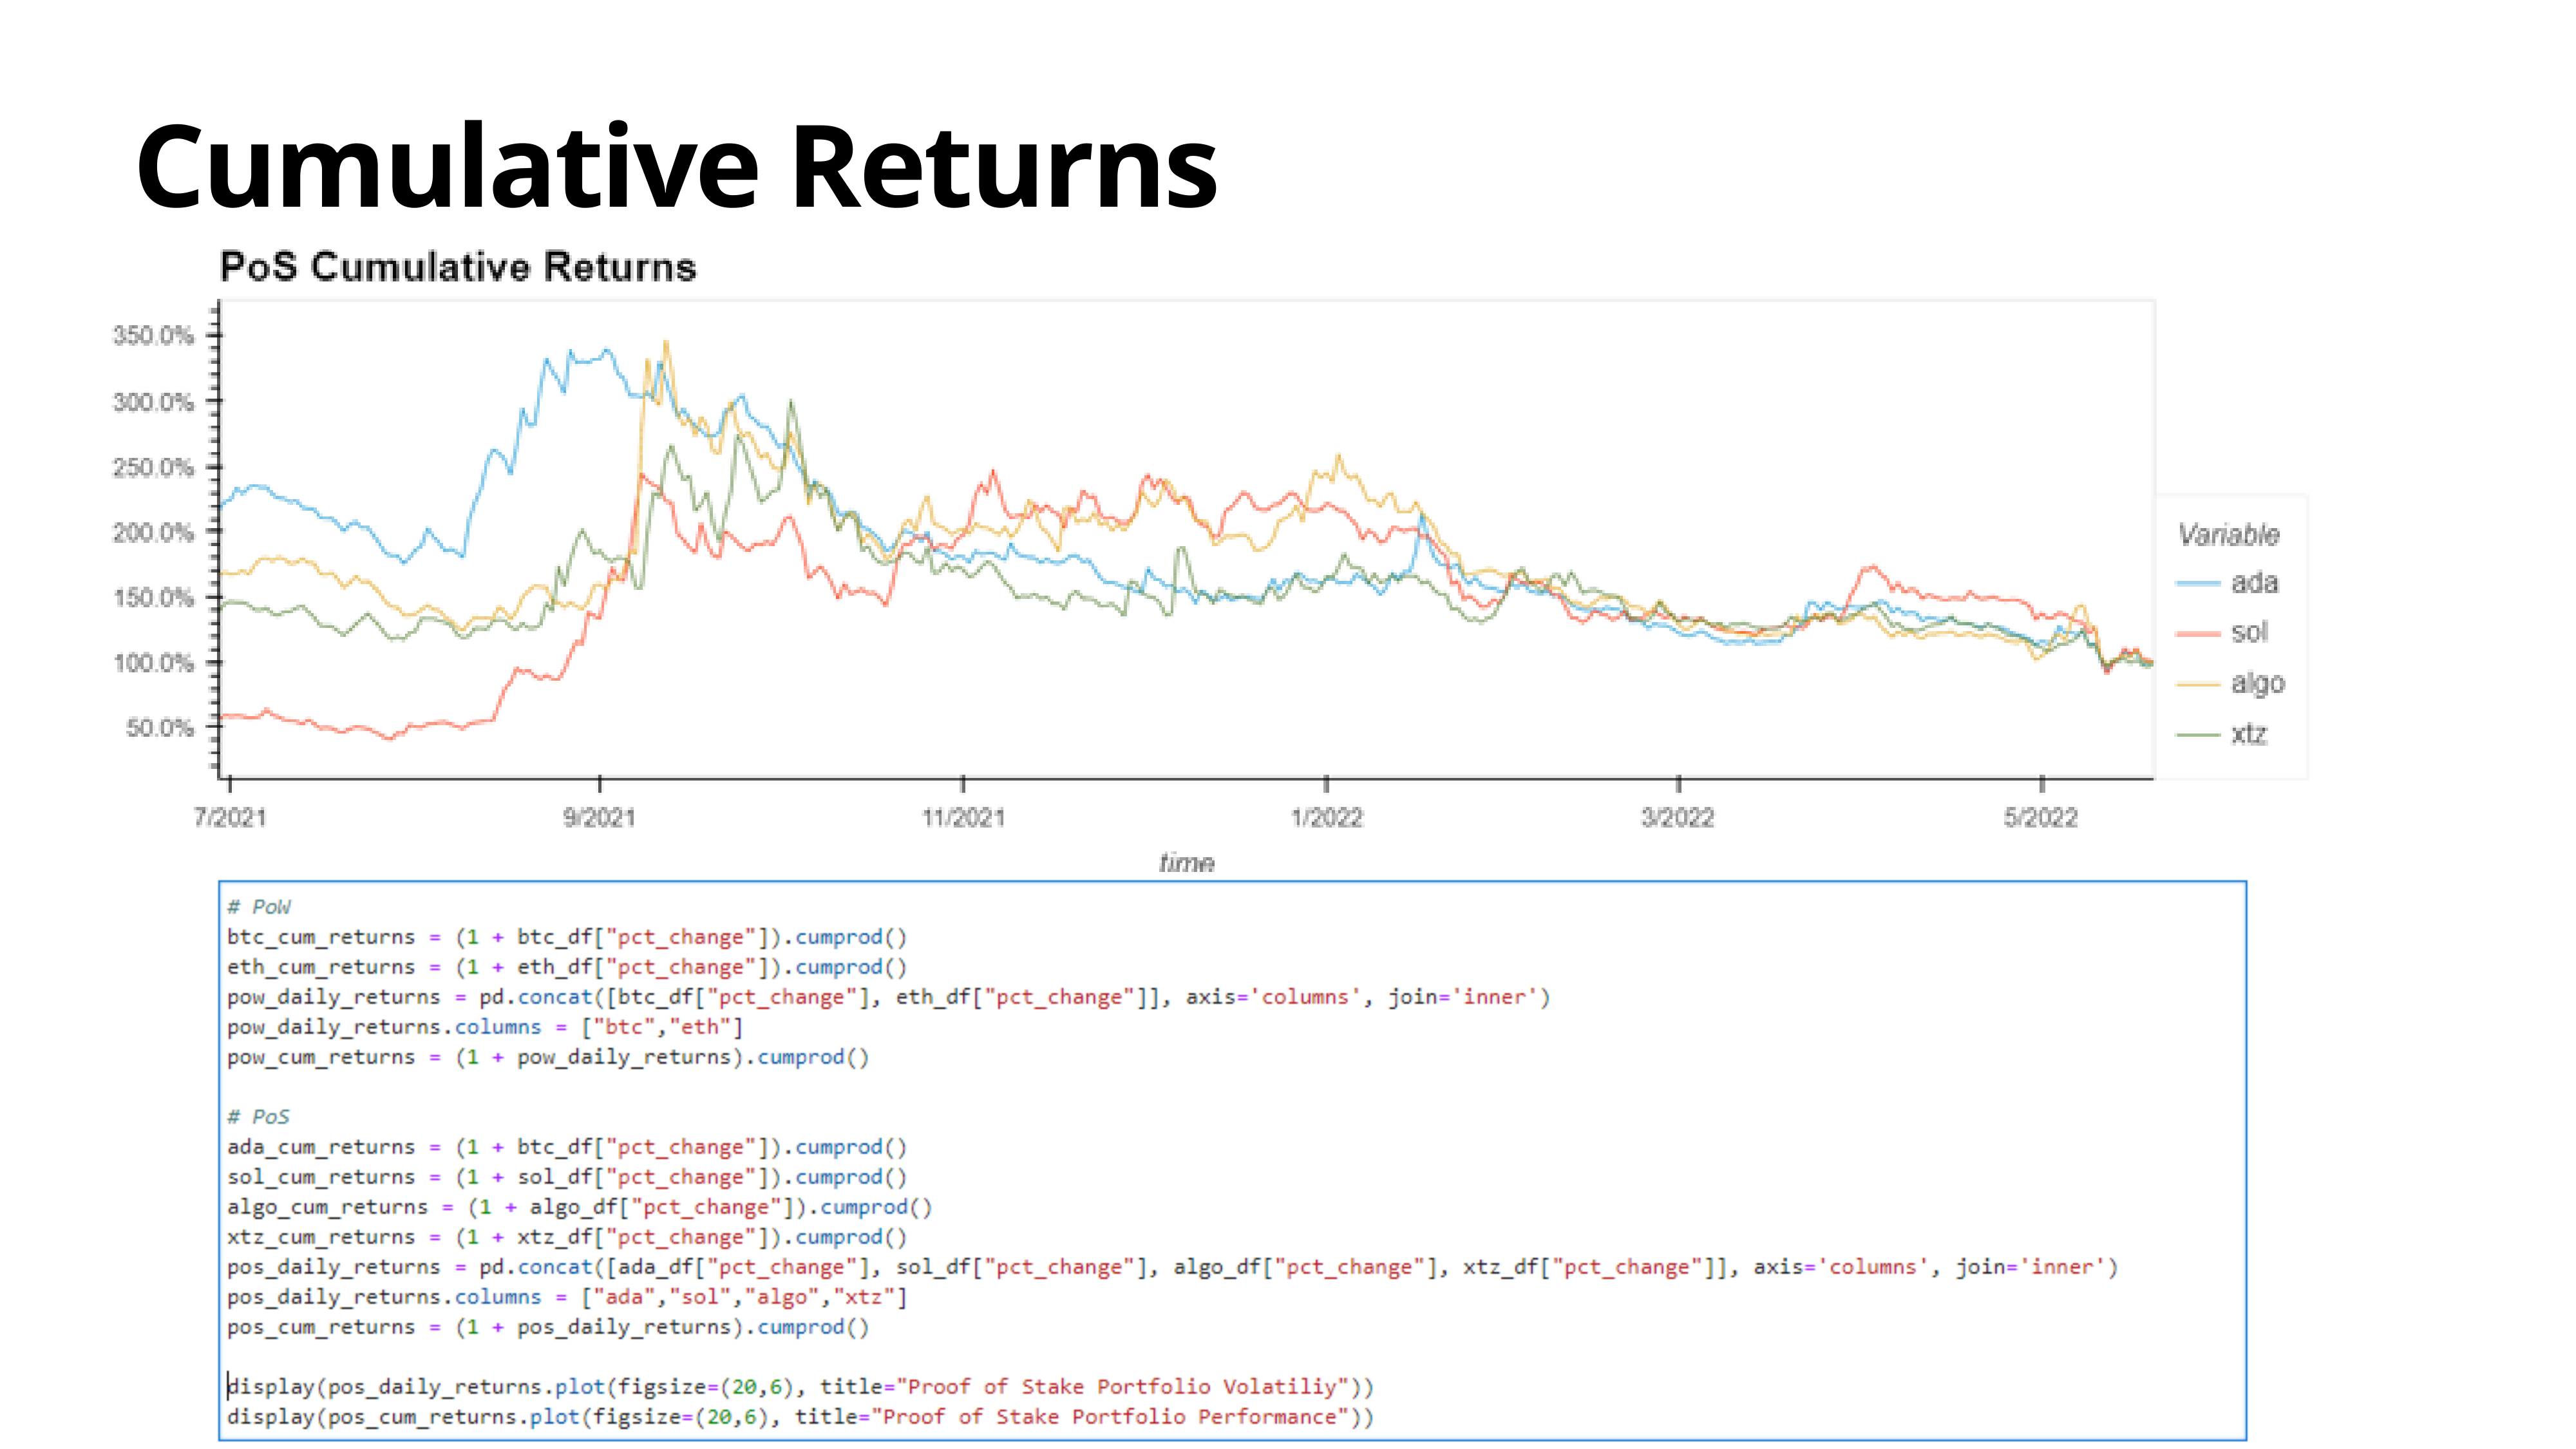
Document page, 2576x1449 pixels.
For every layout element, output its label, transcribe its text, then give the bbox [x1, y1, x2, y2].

picture [62, 232, 2345, 1449]
title Cumulative Returns [127, 113, 2449, 266]
